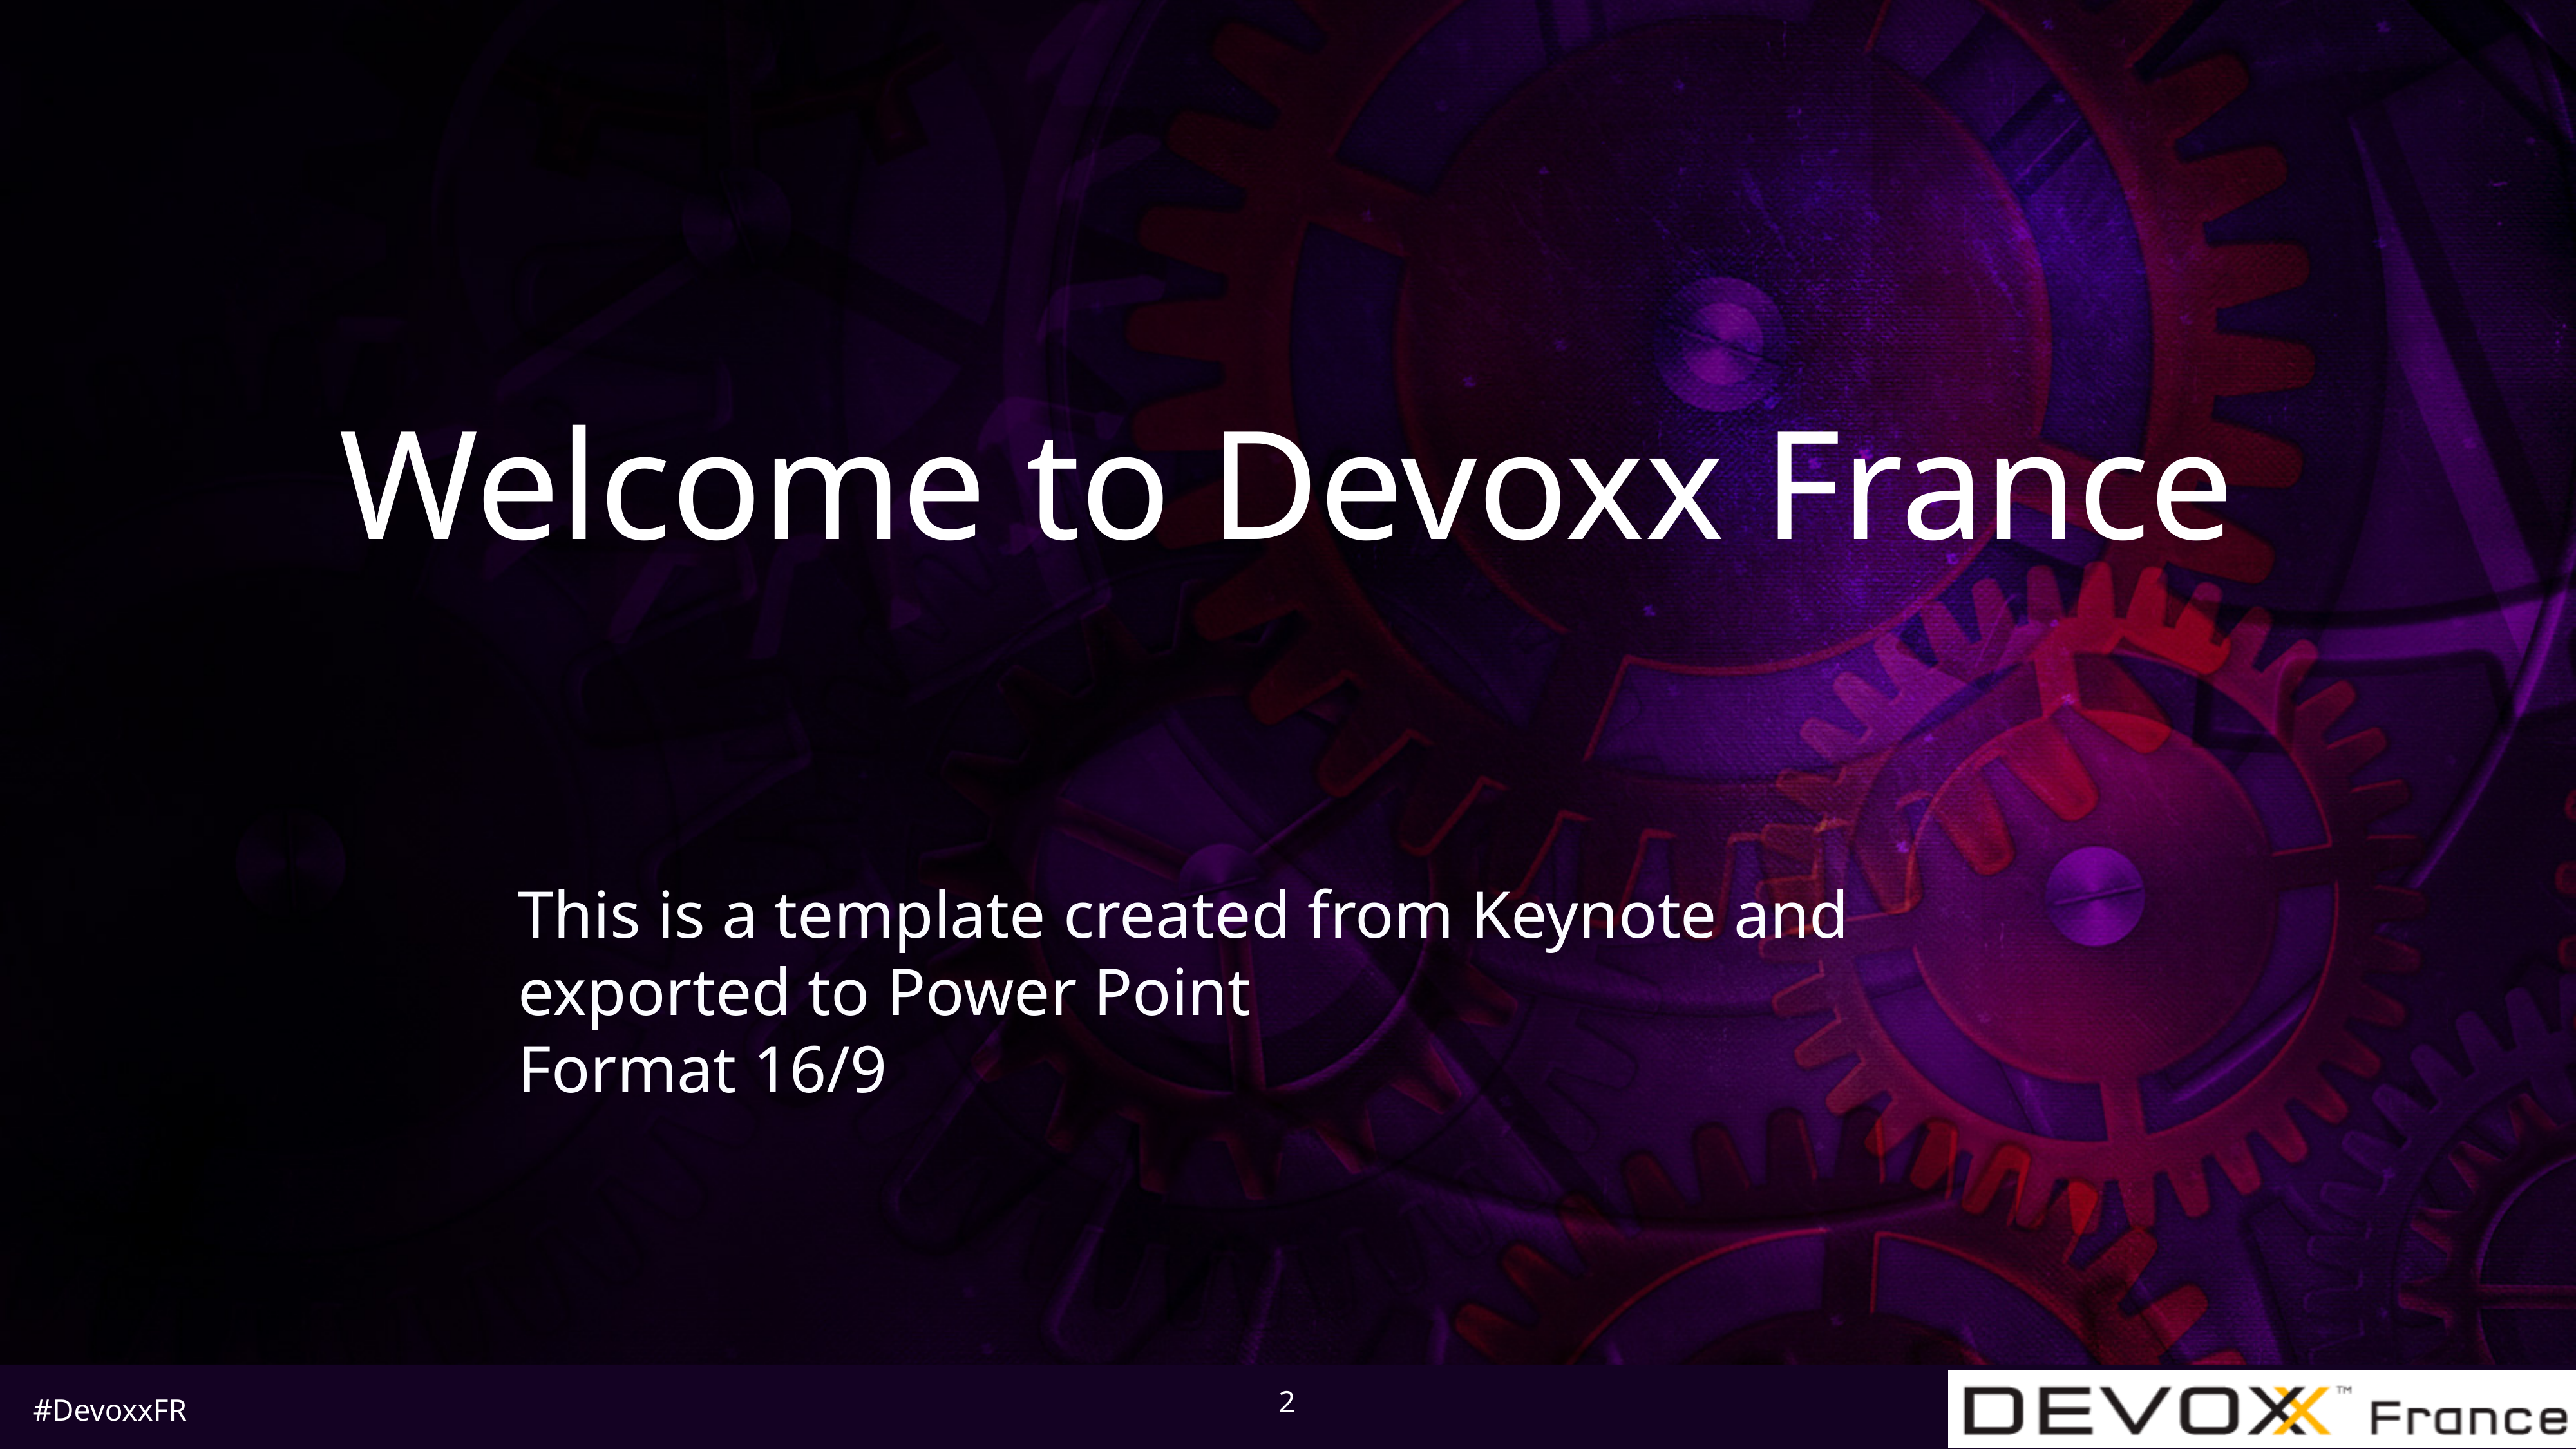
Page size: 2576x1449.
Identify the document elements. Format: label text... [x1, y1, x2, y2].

title Welcome to Devoxx France [249, 368, 2325, 578]
picture [1948, 1370, 2576, 1448]
list This is a template created from Keynote and exported to Power Point Format 16/9 [510, 866, 2066, 1167]
slide_number 2 [1269, 1375, 1305, 1427]
picture [0, 0, 2576, 1364]
